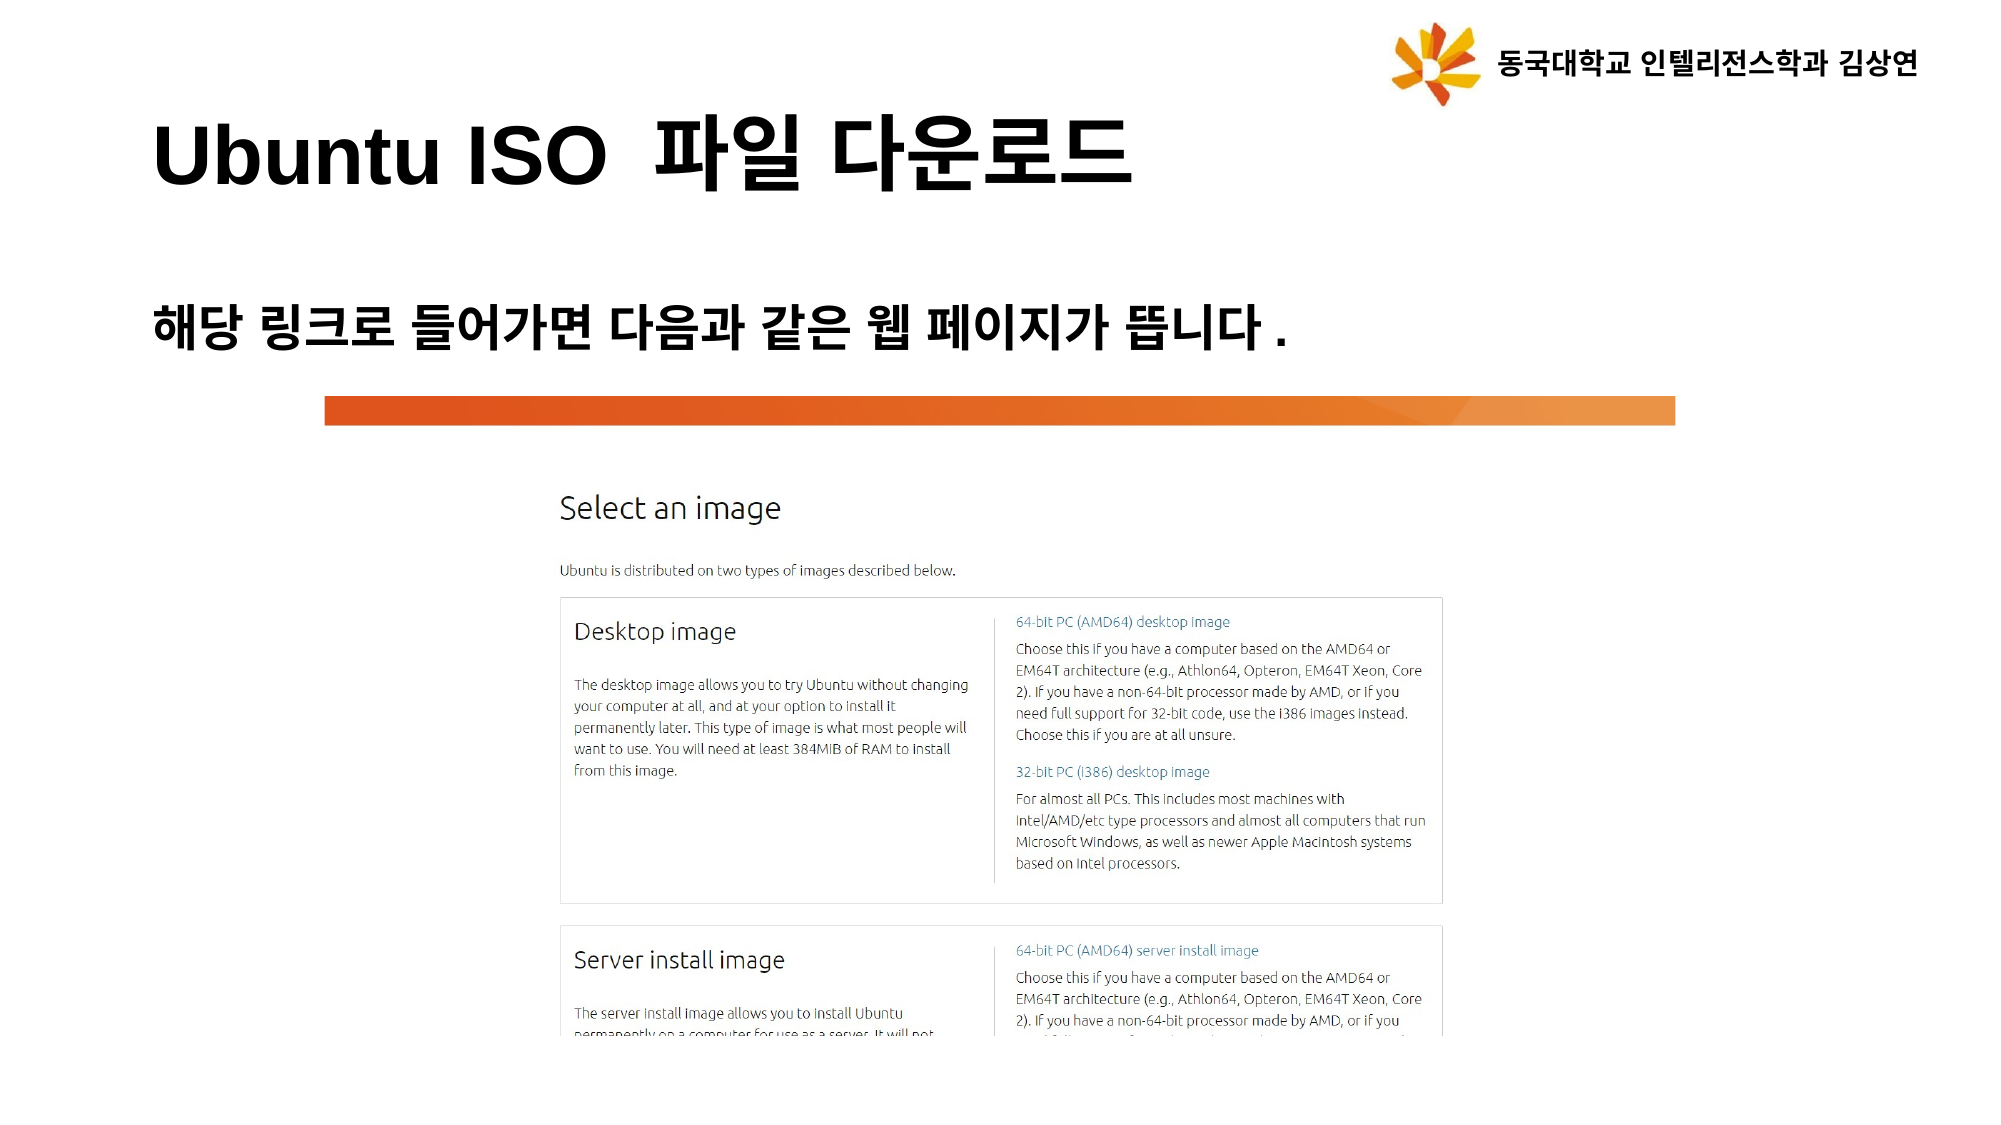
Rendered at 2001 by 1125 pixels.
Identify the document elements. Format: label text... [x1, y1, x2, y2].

text_box [324, 396, 1676, 1036]
text_box 해당 링크로 들어가면 다음과 같은 웹 페이지가 뜹니다. [150, 293, 1443, 356]
text_box Ubuntu ISO 파일 다운로드 [150, 99, 1203, 202]
text_box [1389, 22, 1482, 110]
text_box 동국대학교 인텔리전스학과 김상연 [1495, 43, 1970, 81]
